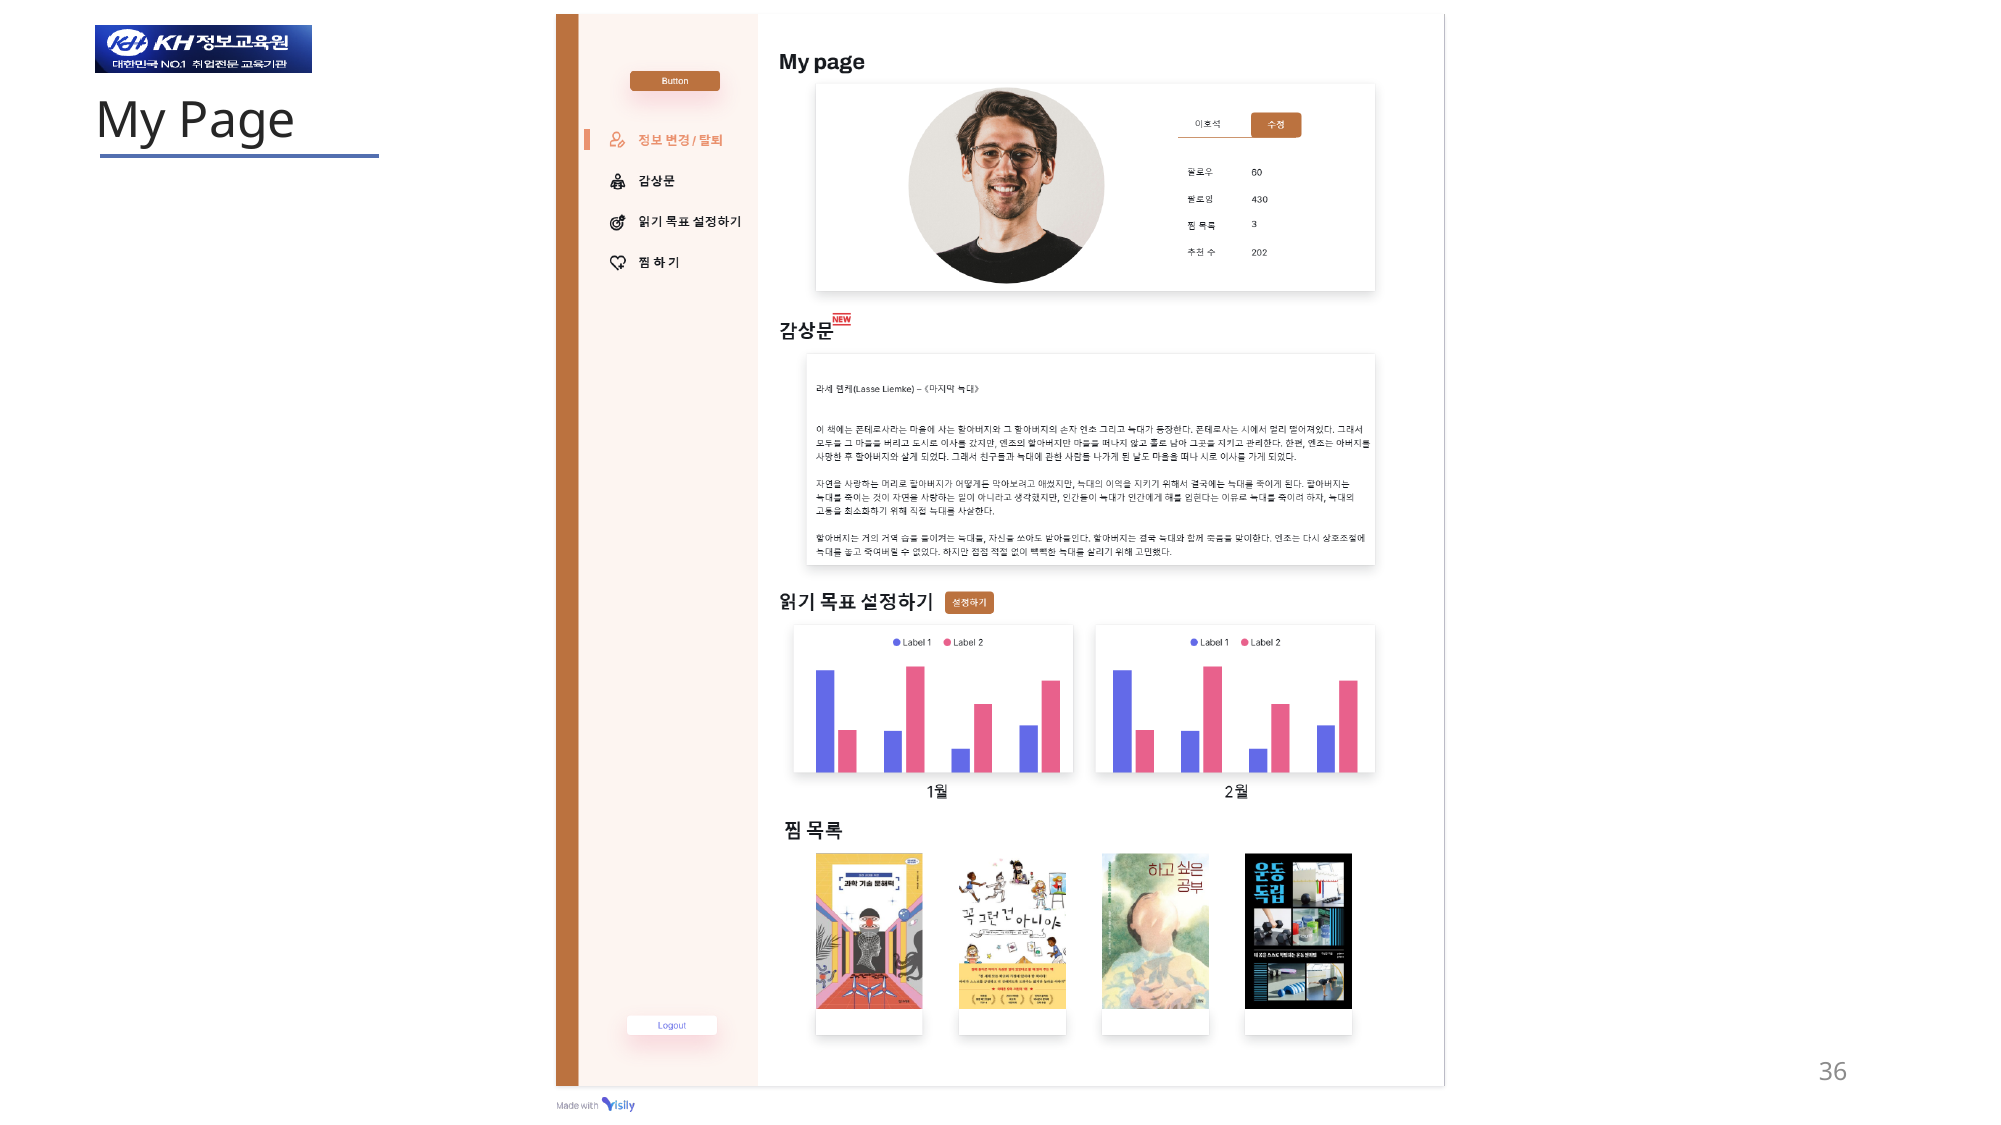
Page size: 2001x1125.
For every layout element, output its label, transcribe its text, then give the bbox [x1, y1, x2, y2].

slide_number 36 [1459, 1042, 1863, 1103]
picture [541, 0, 1459, 1125]
picture [94, 25, 312, 73]
text_box My Page [95, 72, 375, 148]
